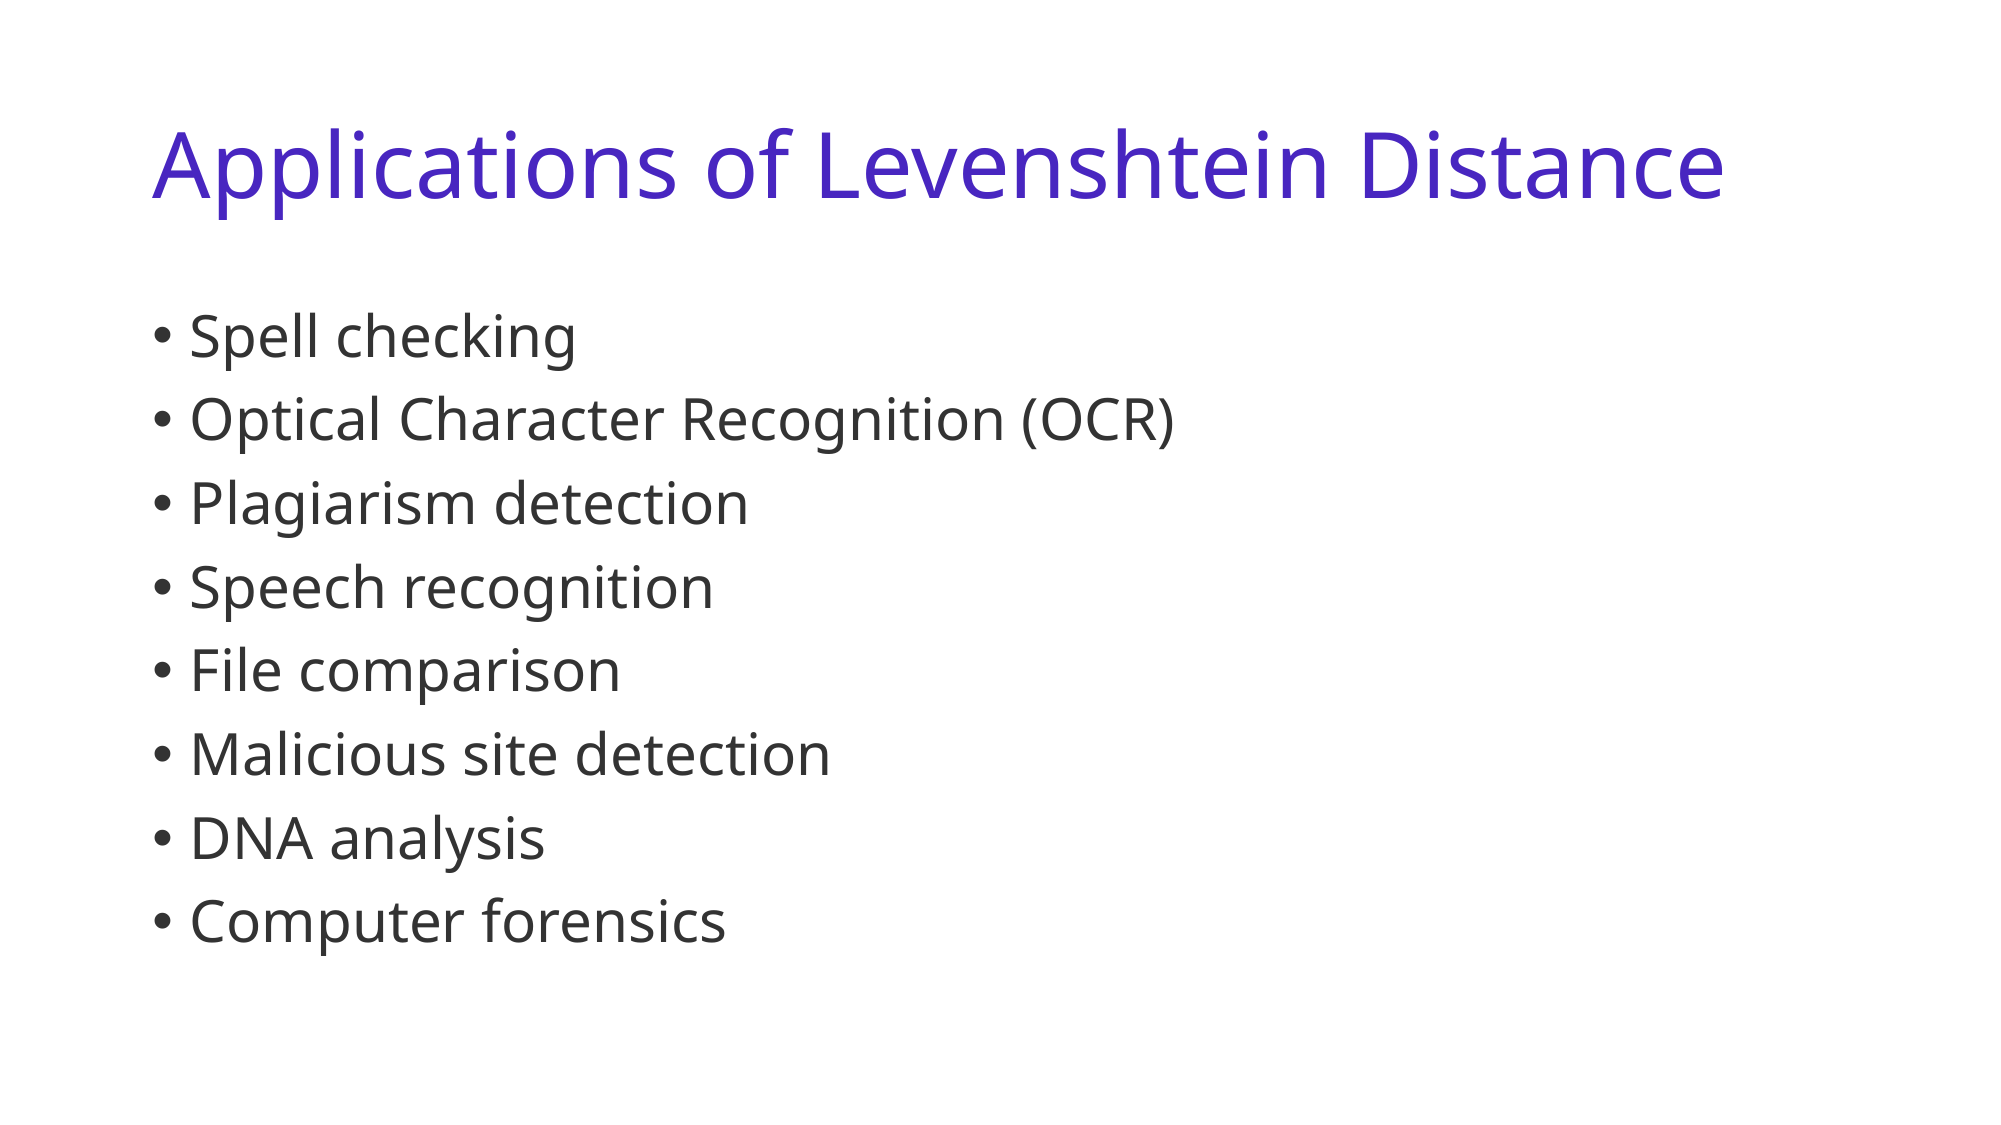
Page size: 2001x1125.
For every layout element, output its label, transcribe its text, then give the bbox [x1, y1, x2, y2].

list Spell checking Optical Character Recognition (OCR) Plagiarism detection Speech recognition File comparison Malicious site detection DNA analysis Computer forensics [137, 299, 1863, 1020]
title Applications of Levenshtein Distance [137, 59, 1863, 278]
